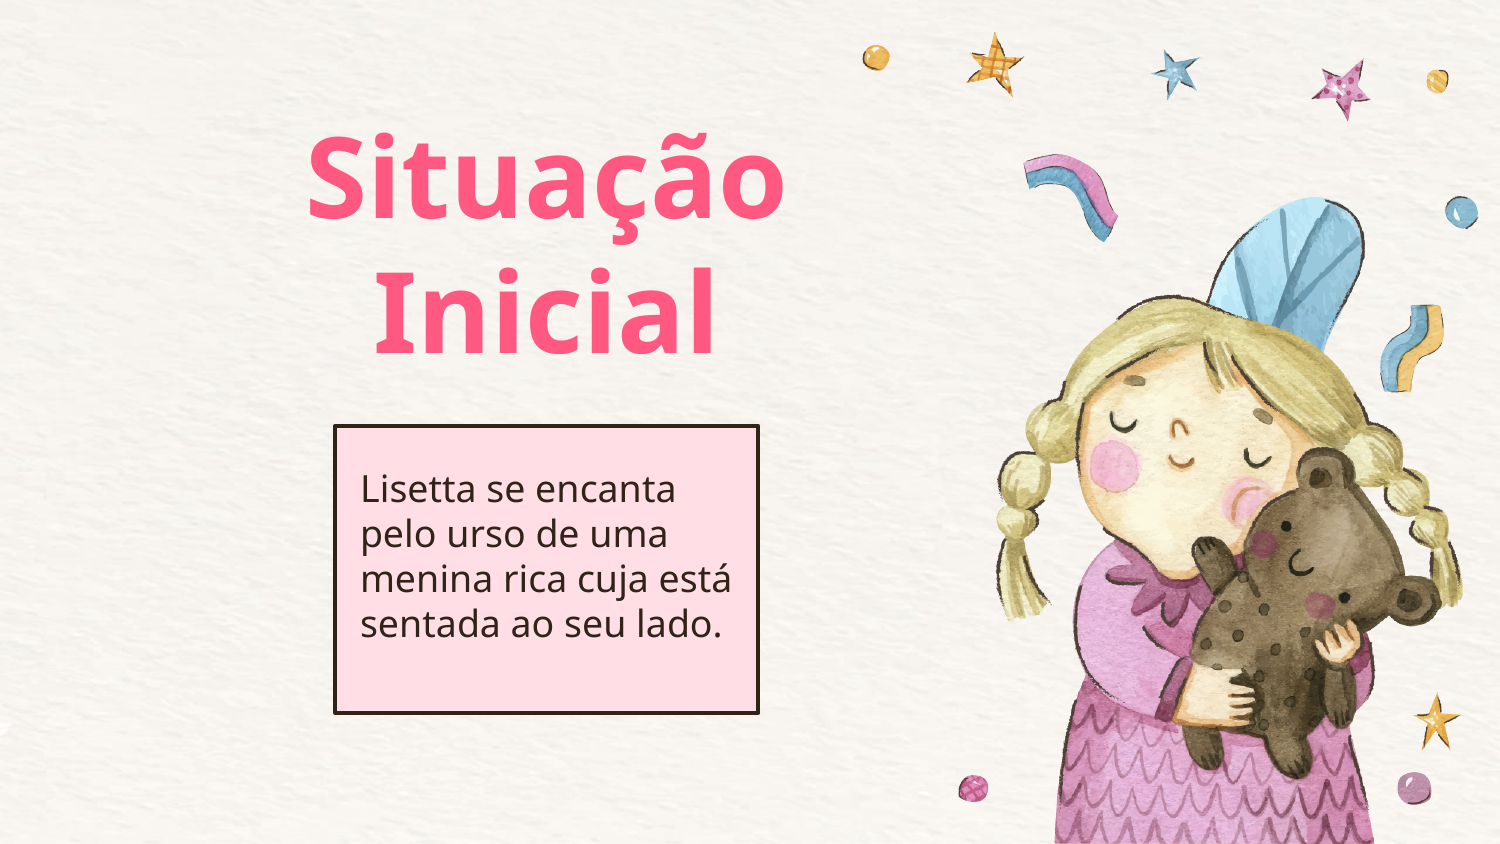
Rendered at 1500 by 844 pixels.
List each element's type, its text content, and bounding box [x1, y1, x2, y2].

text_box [977, 168, 1482, 844]
subtitle Lisetta se encanta pelo urso de uma menina rica cuja está sentada ao seu lado. [344, 450, 749, 689]
text_box [333, 424, 760, 715]
title Situação Inicial [203, 91, 890, 392]
picture [0, 0, 1500, 844]
